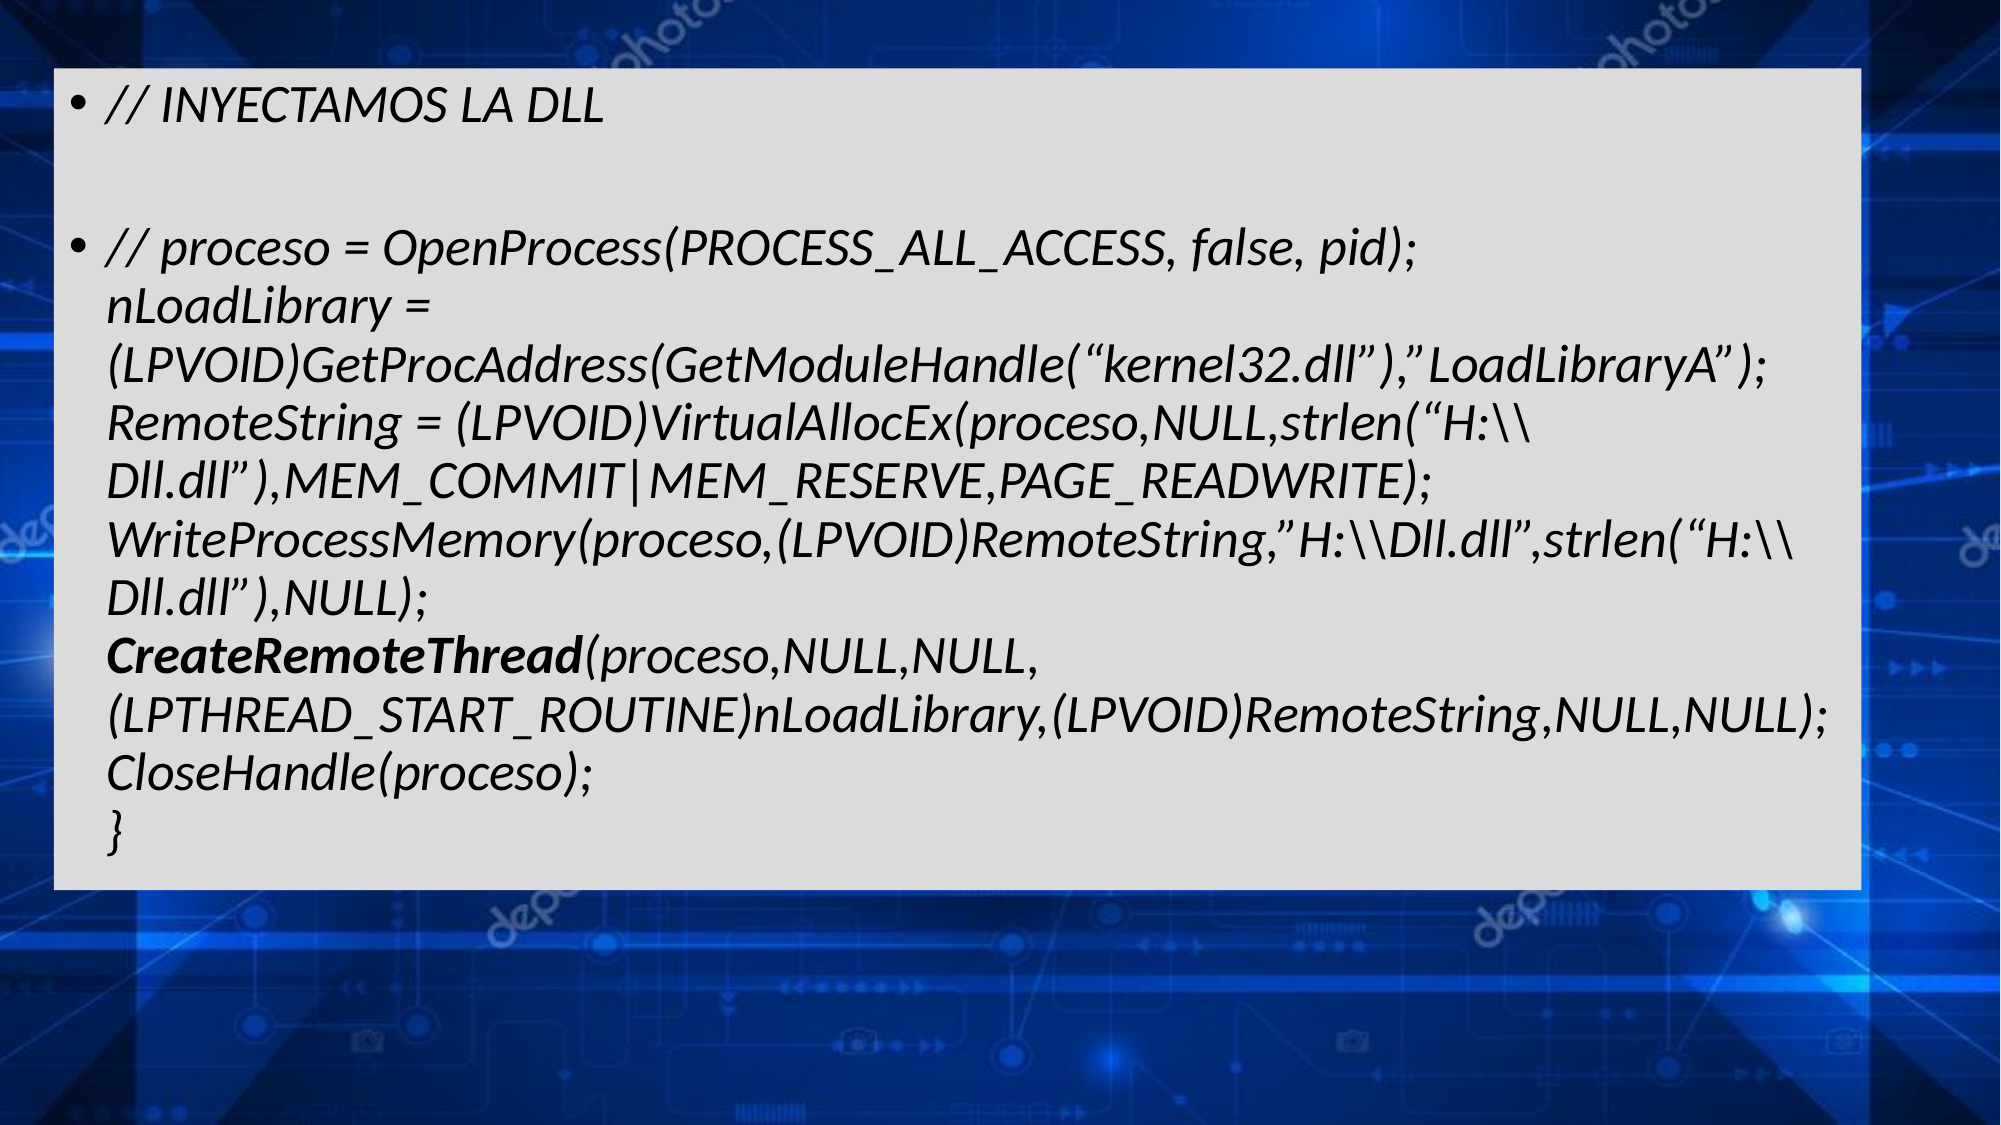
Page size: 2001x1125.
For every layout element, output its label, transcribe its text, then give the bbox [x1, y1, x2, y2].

picture [0, 0, 2001, 1125]
list // INYECTAMOS LA DLL // proceso = OpenProcess(PROCESS_ALL_ACCESS, false, pid); nLoadLibrary = (LPVOID)GetProcAddress(GetModuleHandle(“kernel32.dll”),”LoadLibraryA”); RemoteString = (LPVOID)VirtualAllocEx(proceso,NULL,strlen(“H:\\Dll.dll”),MEM_COMMIT|MEM_RESERVE,PAGE_READWRITE); WriteProcessMemory(proceso,(LPVOID)RemoteString,”H:\\Dll.dll”,strlen(“H:\\Dll.dll”),NULL); CreateRemoteThread(proceso,NULL,NULL,(LPTHREAD_START_ROUTINE)nLoadLibrary,(LPVOID)RemoteString,NULL,NULL); CloseHandle(proceso); } [53, 68, 1862, 891]
